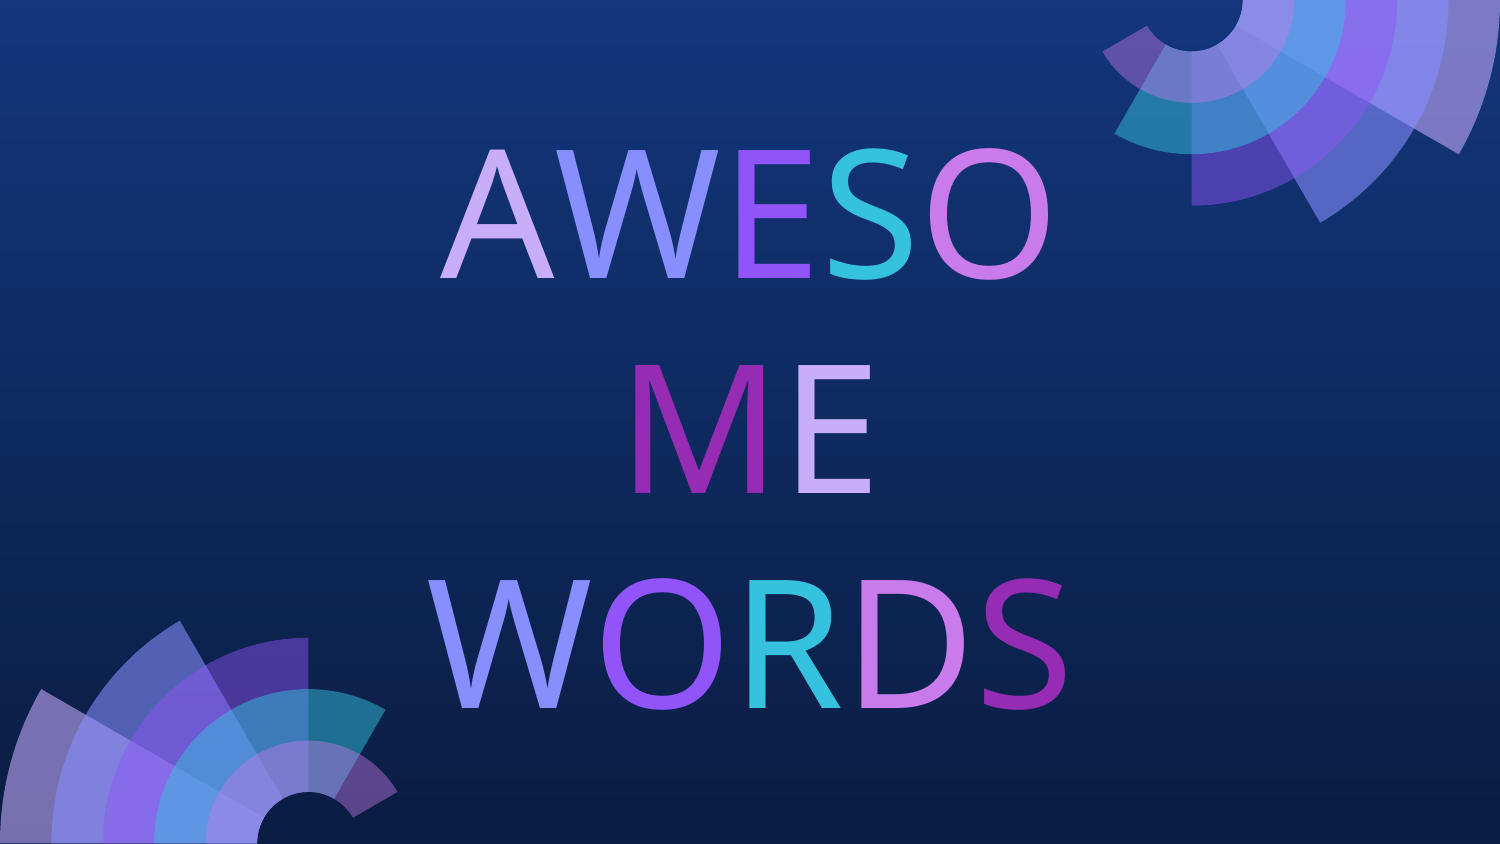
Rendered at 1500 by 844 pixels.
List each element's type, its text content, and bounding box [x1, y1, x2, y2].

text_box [170, 686, 221, 691]
title AWESOME WORDS [366, 219, 1134, 624]
